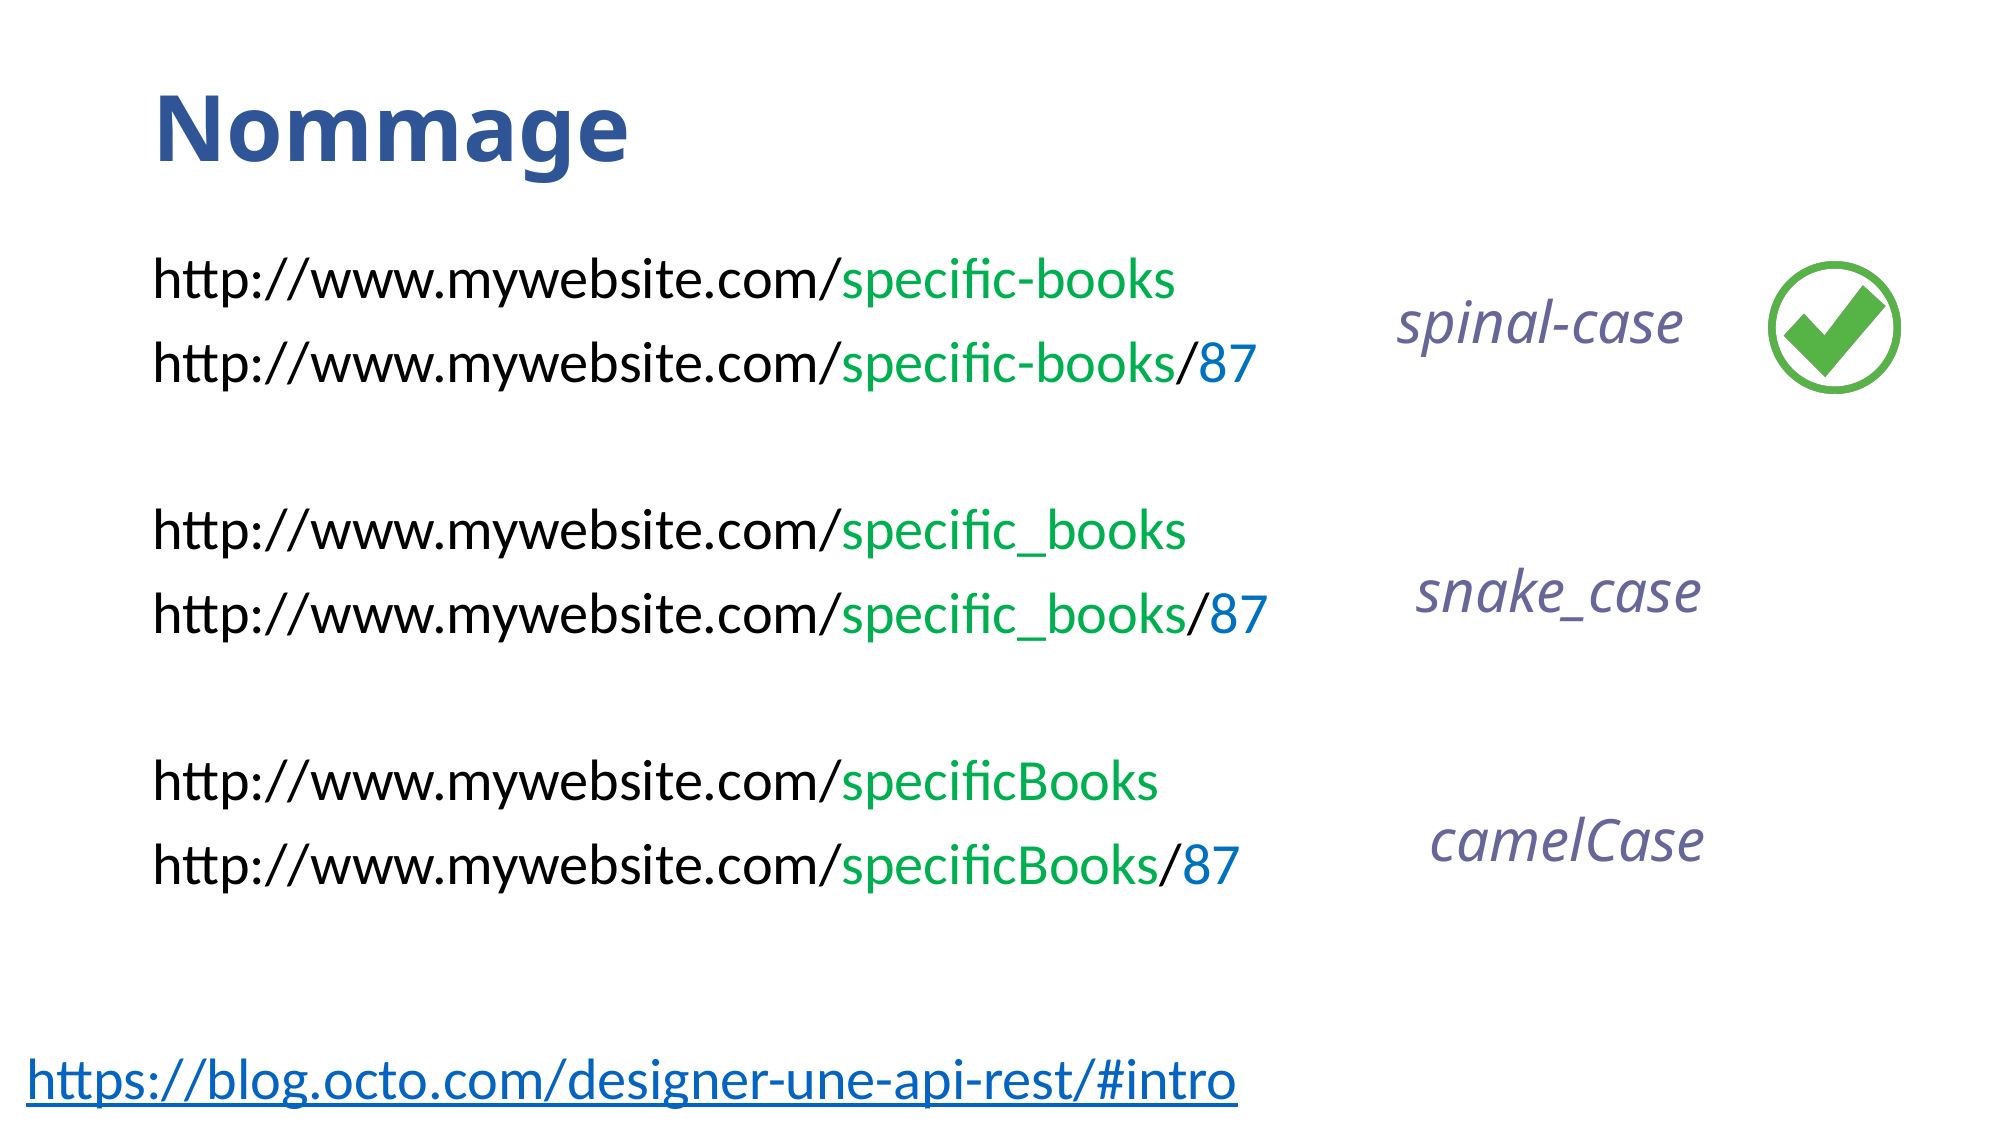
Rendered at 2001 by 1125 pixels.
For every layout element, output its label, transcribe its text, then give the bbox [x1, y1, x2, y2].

text_box camelCase [1415, 796, 1721, 881]
text_box spinal-case [1382, 277, 1700, 363]
list https://blog.octo.com/designer-une-api-rest/#intro [11, 1041, 1737, 1125]
text_box http://www.mywebsite.com/specific-books http://www.mywebsite.com/specific-books/87 http://www.mywebsite.com/specific_books http://www.mywebsite.com/specific_books/87 http://www.mywebsite.com/specificBooks http://www.mywebsite.com/specificBooks/87 [137, 240, 1394, 973]
text_box snake_case [1401, 546, 1717, 632]
picture [1768, 261, 1901, 394]
title Nommage [137, 23, 1863, 241]
